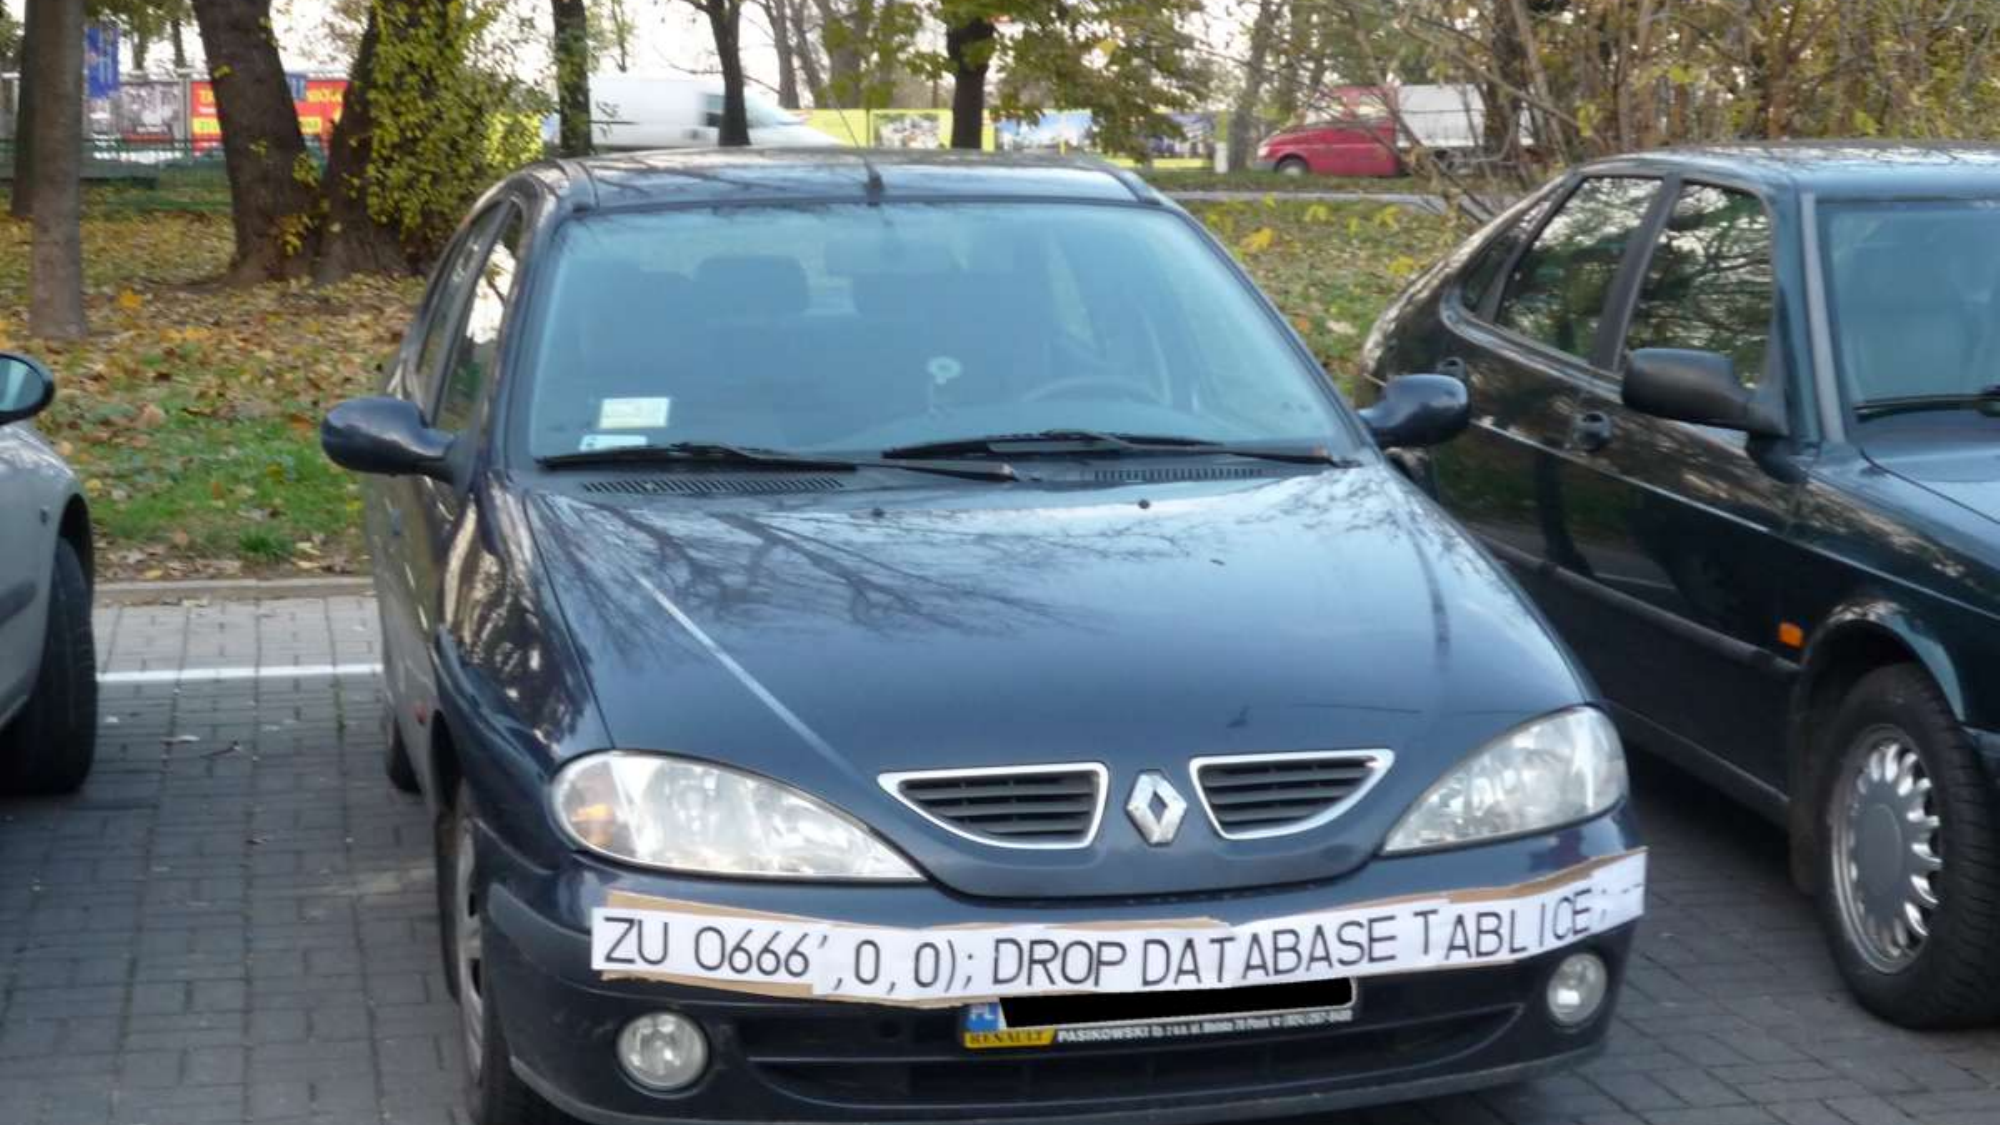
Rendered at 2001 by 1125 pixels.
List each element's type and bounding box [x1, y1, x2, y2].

list [0, 0, 2000, 1125]
